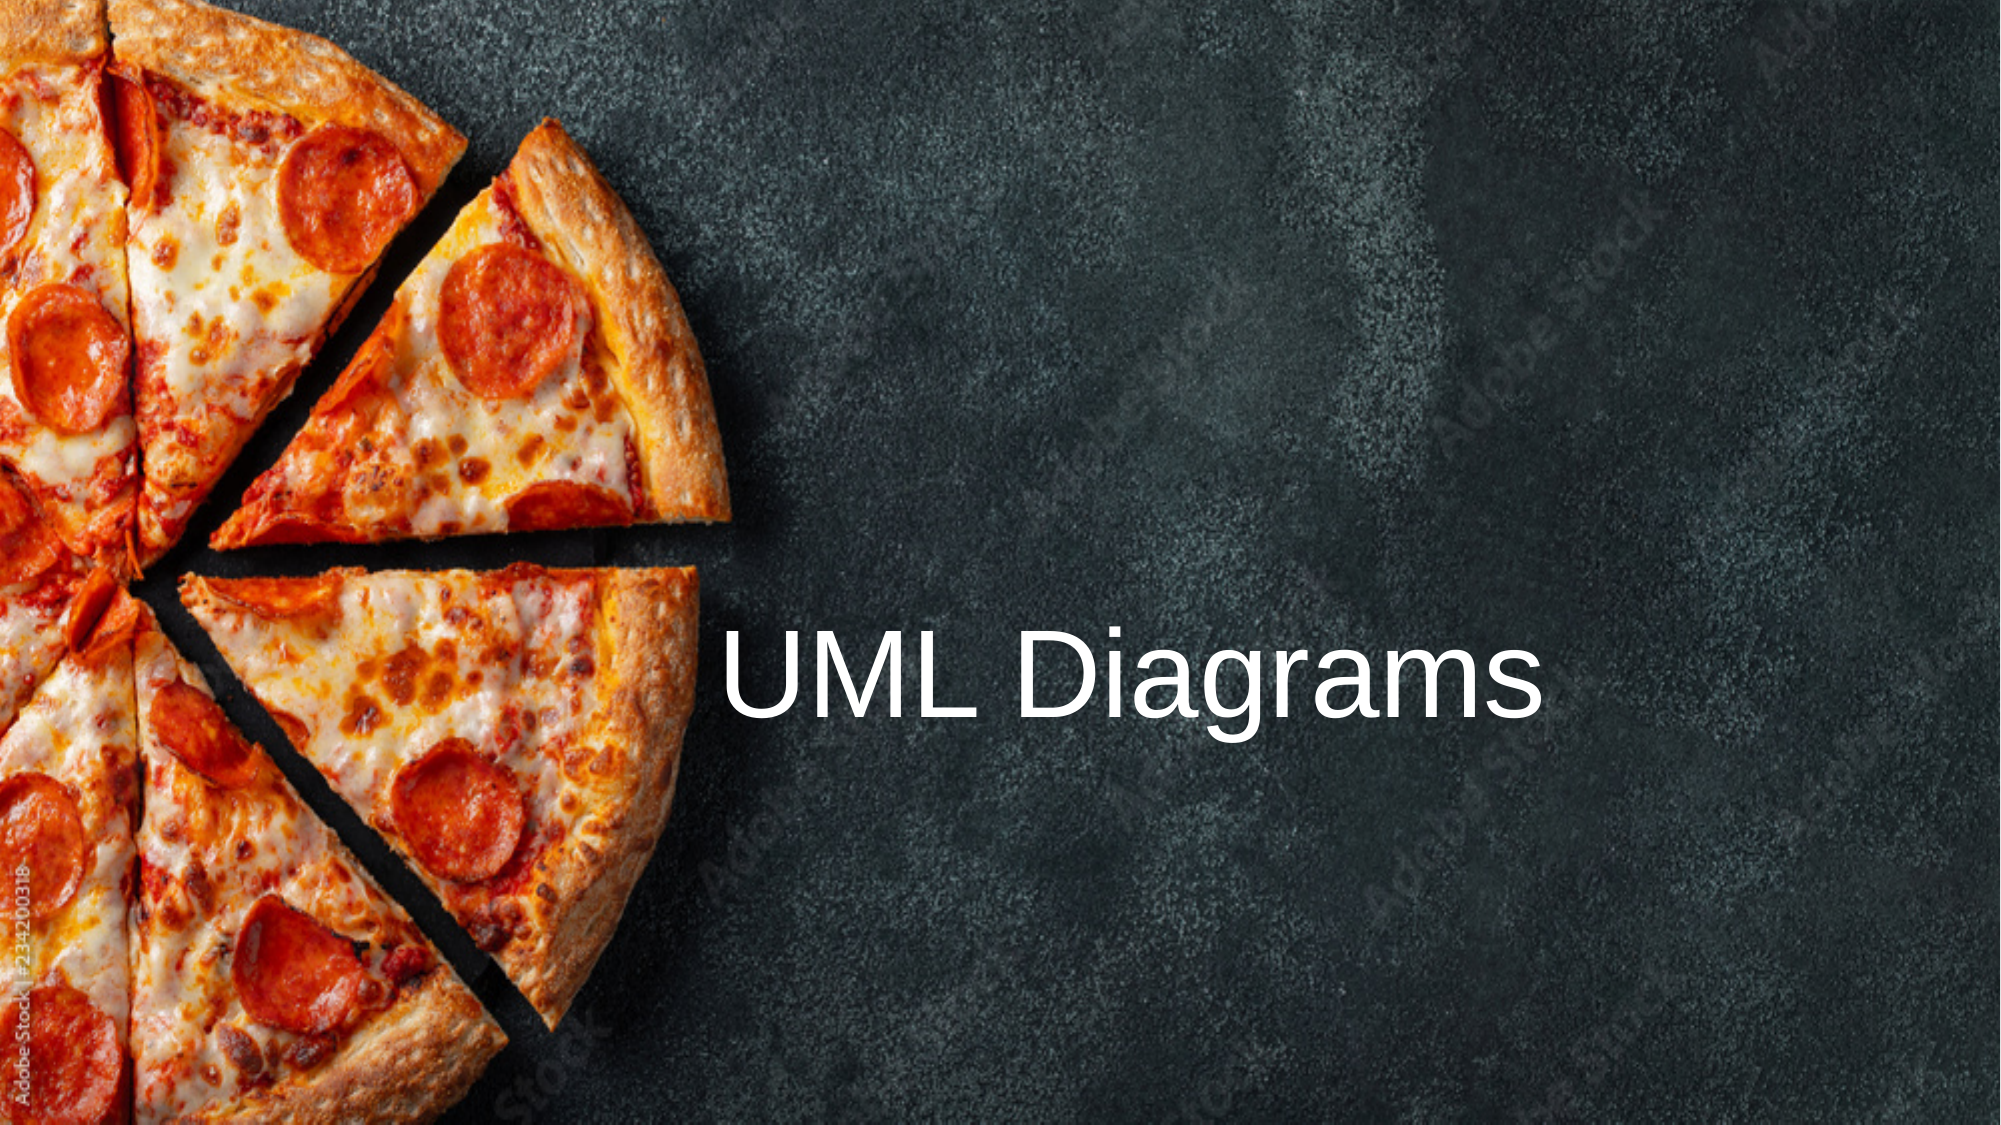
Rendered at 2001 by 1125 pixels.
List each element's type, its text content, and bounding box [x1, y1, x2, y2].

picture [0, 0, 2001, 1125]
text_box UML Diagrams [322, 584, 1562, 750]
